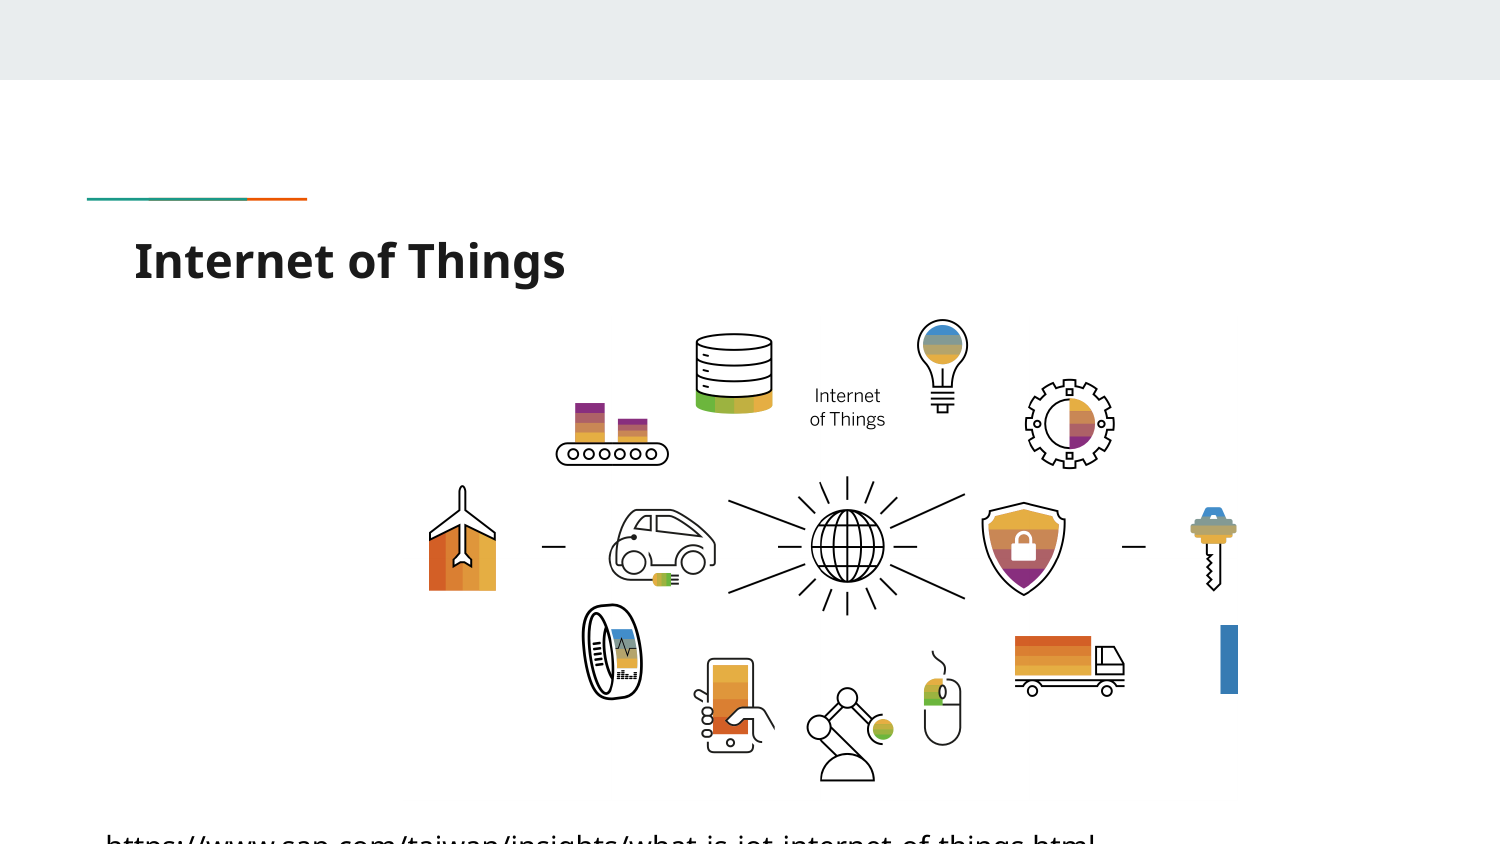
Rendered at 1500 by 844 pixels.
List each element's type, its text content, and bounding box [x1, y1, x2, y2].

title Internet of Things [119, 216, 1381, 305]
picture [403, 316, 1238, 802]
text_box https://www.sap.com/taiwan/insights/what-is-iot-internet-of-things.html [90, 813, 1294, 844]
